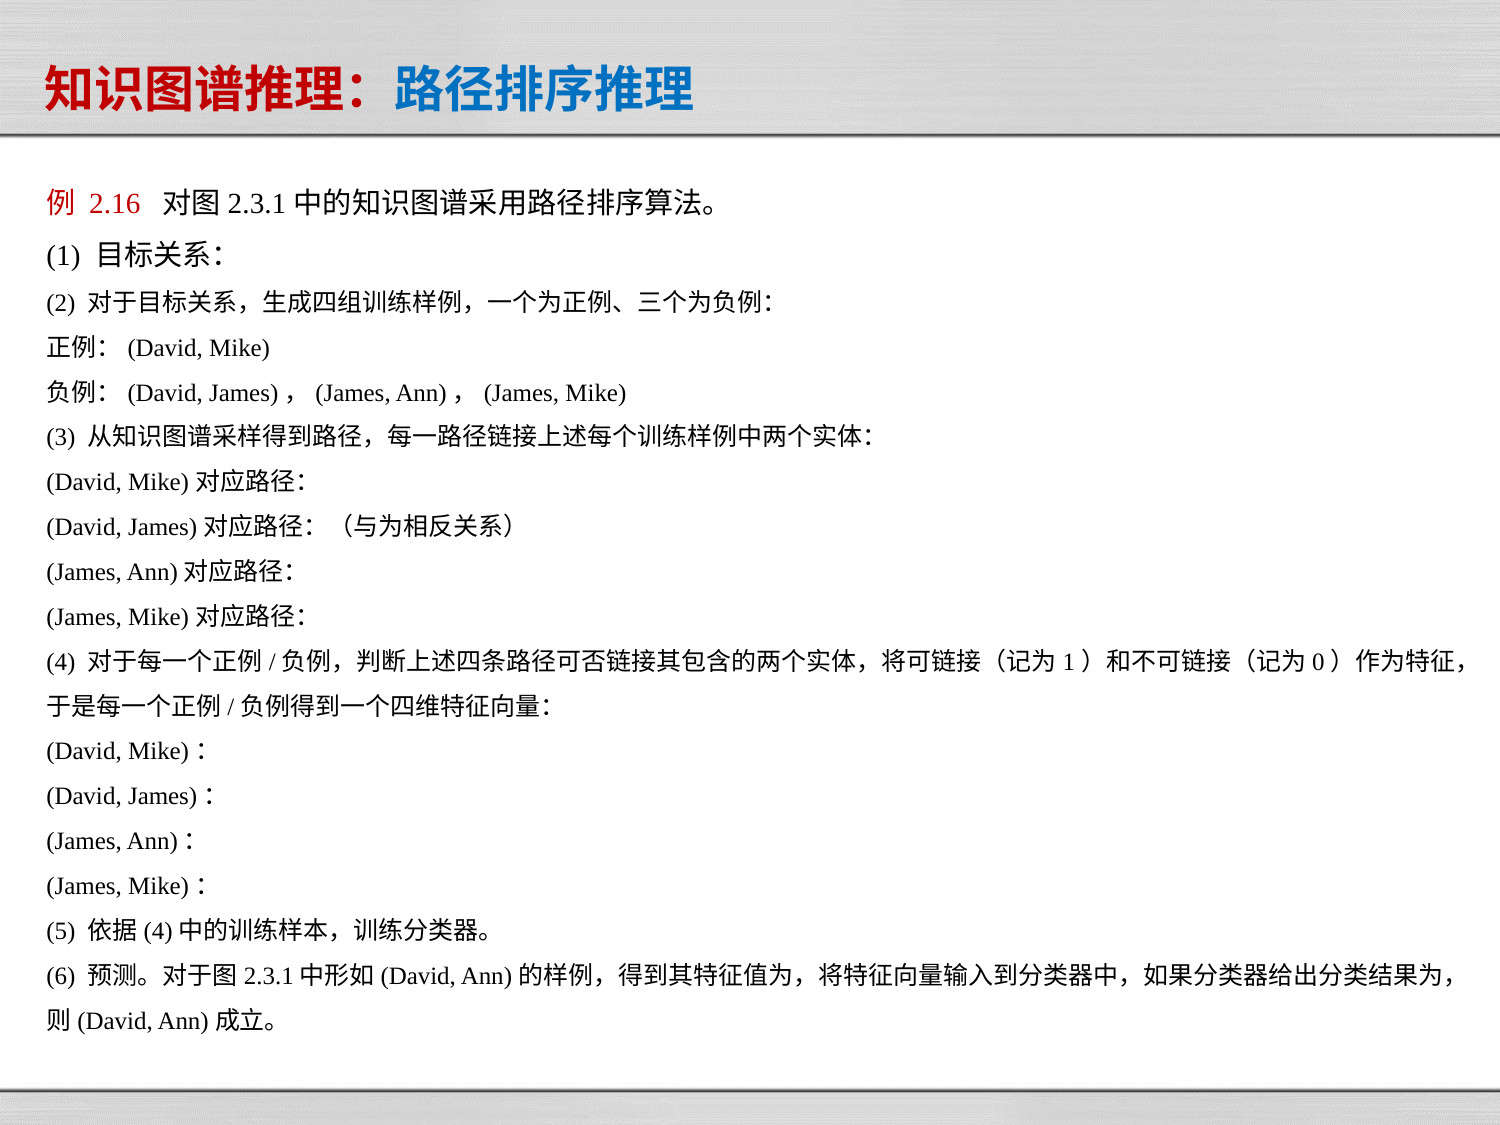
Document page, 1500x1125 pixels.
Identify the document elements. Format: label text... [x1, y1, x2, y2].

picture [0, 0, 1500, 1125]
text_box 知识图谱推理：路径排序推理 [29, 0, 1500, 125]
